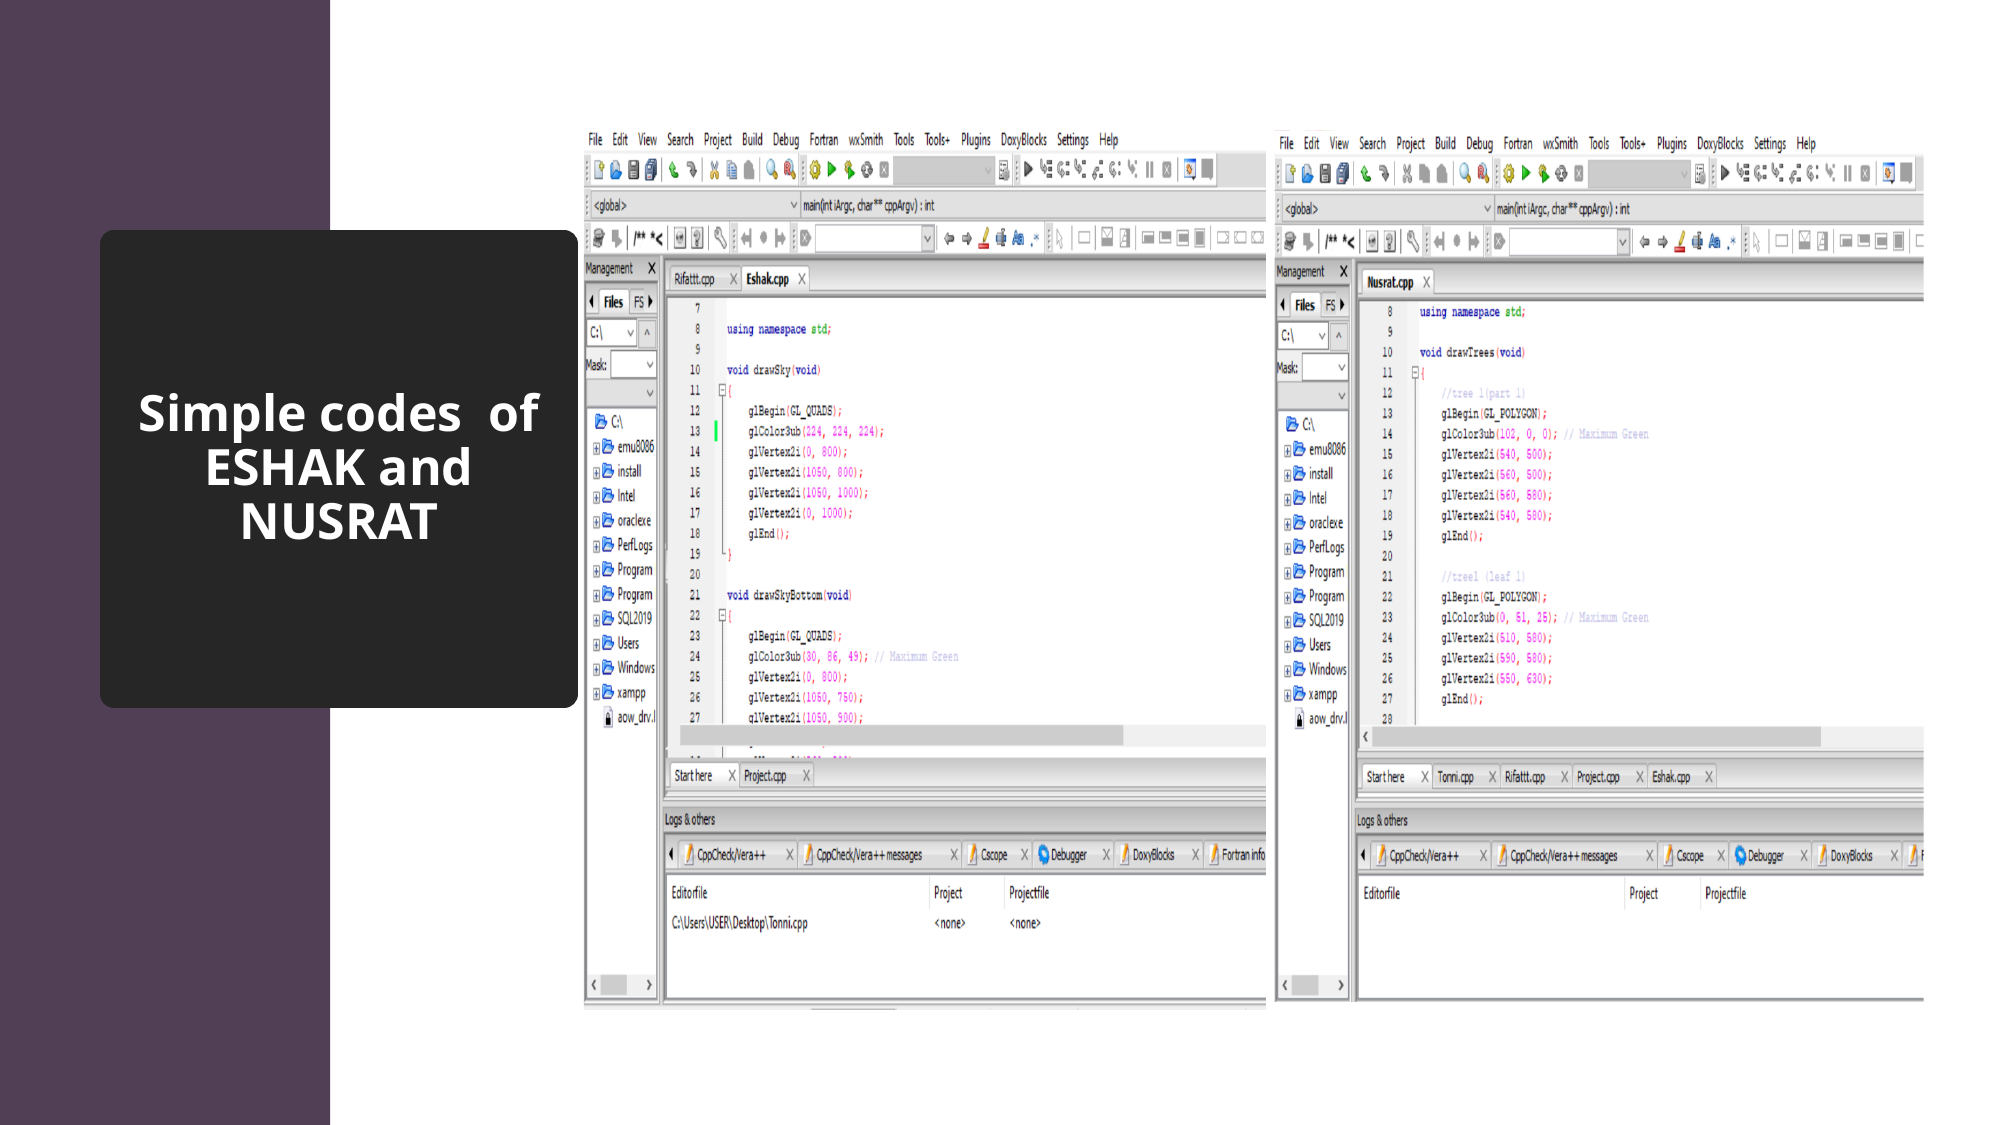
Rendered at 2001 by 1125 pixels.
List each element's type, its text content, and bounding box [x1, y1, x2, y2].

picture [583, 129, 1266, 1010]
text_box [0, 0, 331, 1125]
title Simple codes of ESHAK and NUSRAT [113, 243, 564, 694]
picture [1274, 129, 1924, 1002]
